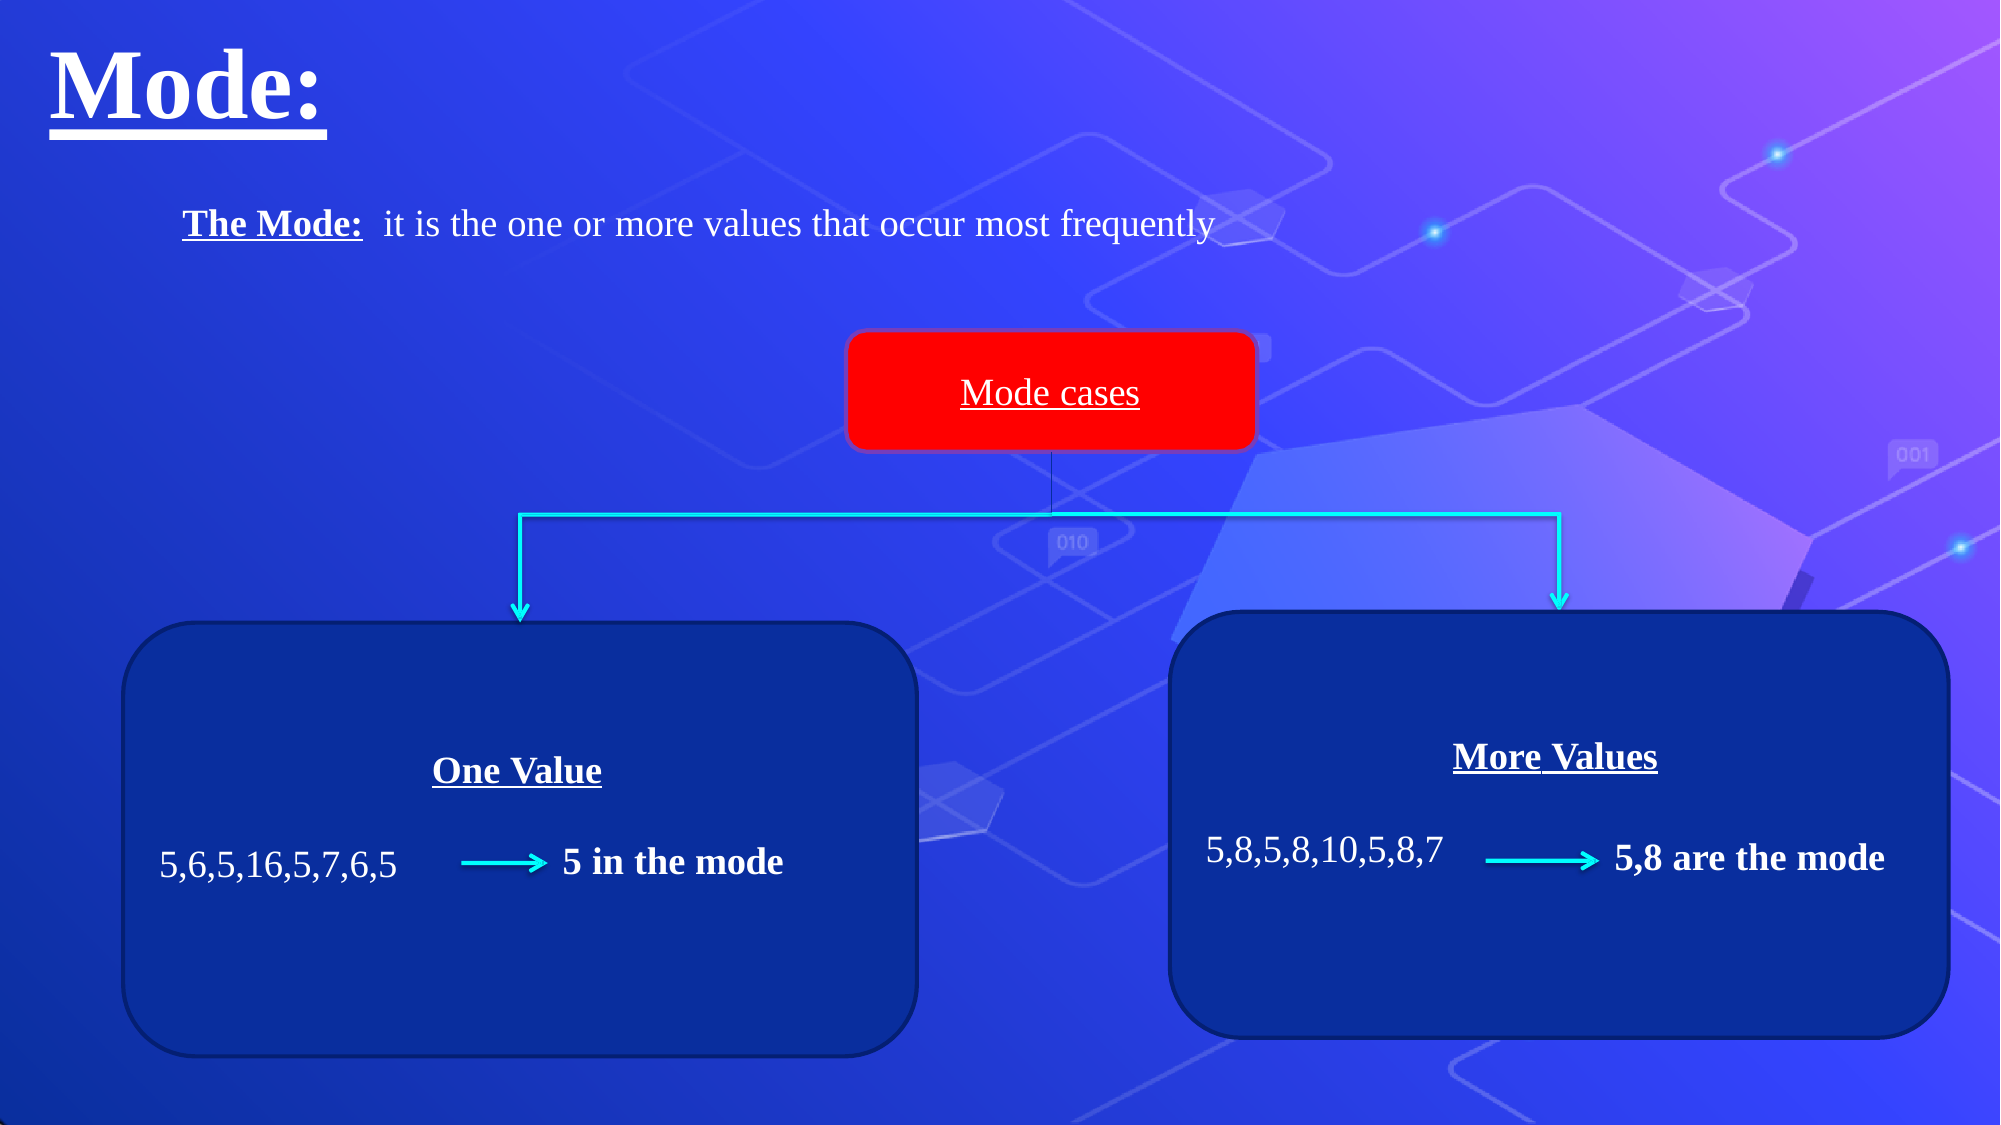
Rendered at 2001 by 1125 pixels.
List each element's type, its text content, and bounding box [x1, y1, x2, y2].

title Mode: [47, 16, 330, 207]
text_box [1167, 609, 1951, 1041]
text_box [453, 450, 1585, 892]
text_box [49, 129, 328, 140]
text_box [1478, 838, 1625, 890]
text_box The Mode: it is the one or more values that occur most frequently [180, 195, 1226, 245]
picture [0, 0, 2000, 1125]
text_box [843, 328, 1260, 449]
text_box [120, 620, 920, 1059]
